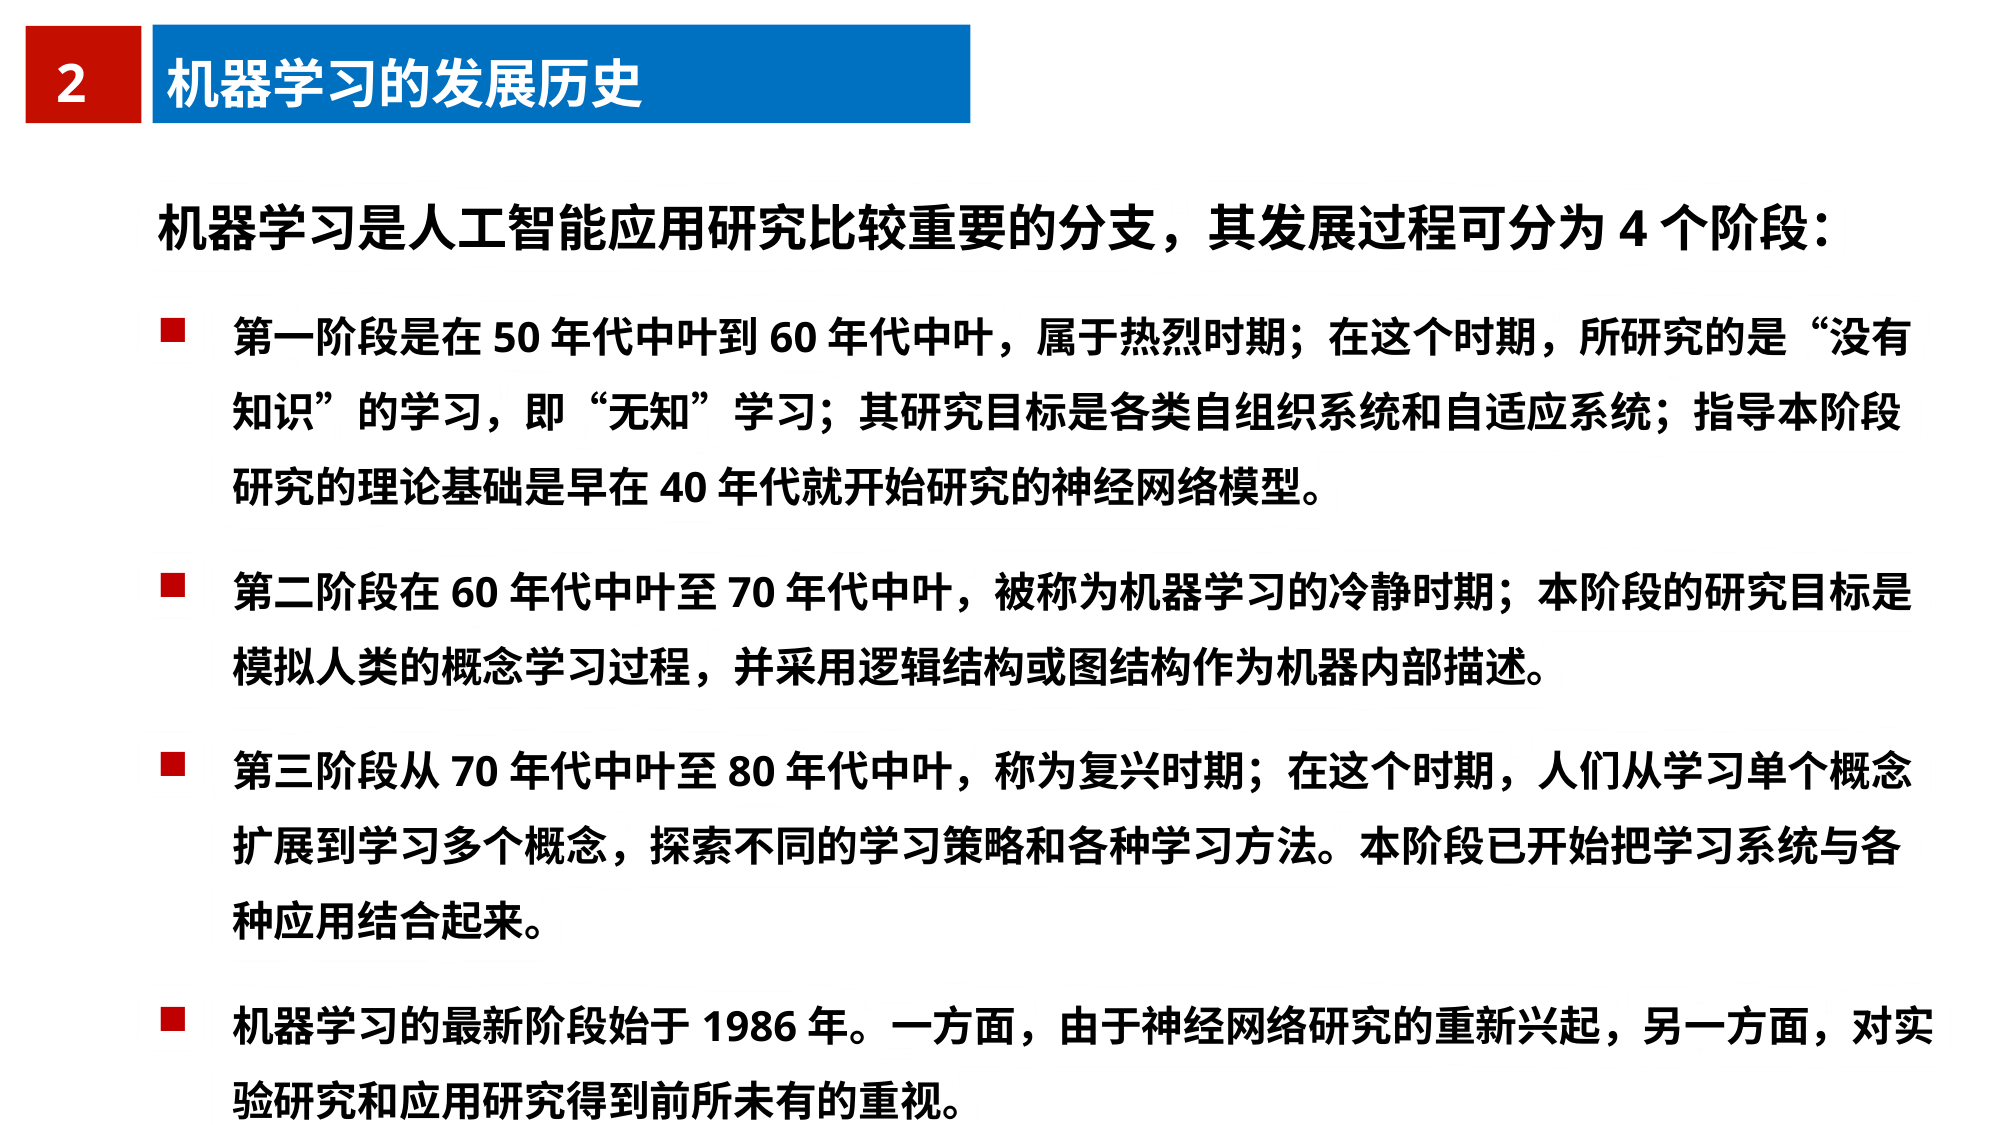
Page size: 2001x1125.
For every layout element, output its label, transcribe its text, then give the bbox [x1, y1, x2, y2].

text_box 机器学习是人工智能应用研究比较重要的分支，其发展过程可分为4个阶段： 第一阶段是在50年代中叶到60年代中叶，属于热烈时期；在这个时期，所研究的是“没有知识”的学习，即“无知”学习；其研究目标是各类自组织系统和自适应系统；指导本阶段研究的理论基础是早在40年代就开始研究的神经网络模型。 第二阶段在60年代中叶至70年代中叶，被称为机器学习的冷静时期；本阶段的研究目标是模拟人类的概念学习过程，并采用逻辑结构或图结构作为机器内部描述。 第三阶段从70年代中叶至80年代中叶，称为复兴时期；在这个时期，人们从学习单个概念扩展到学习多个概念，探索不同的学习策略和各种学习方法。本阶段已开始把学习系统与各种应用结合起来。 机器学习的最新阶段始于1986年。一方面，由于神经网络研究的重新兴起，另一方面，对实验研究和应用研究得到前所未有的重视。 [10, 171, 1953, 1125]
list 2 [41, 49, 138, 122]
list 机器学习的发展历史 [151, 50, 1013, 124]
